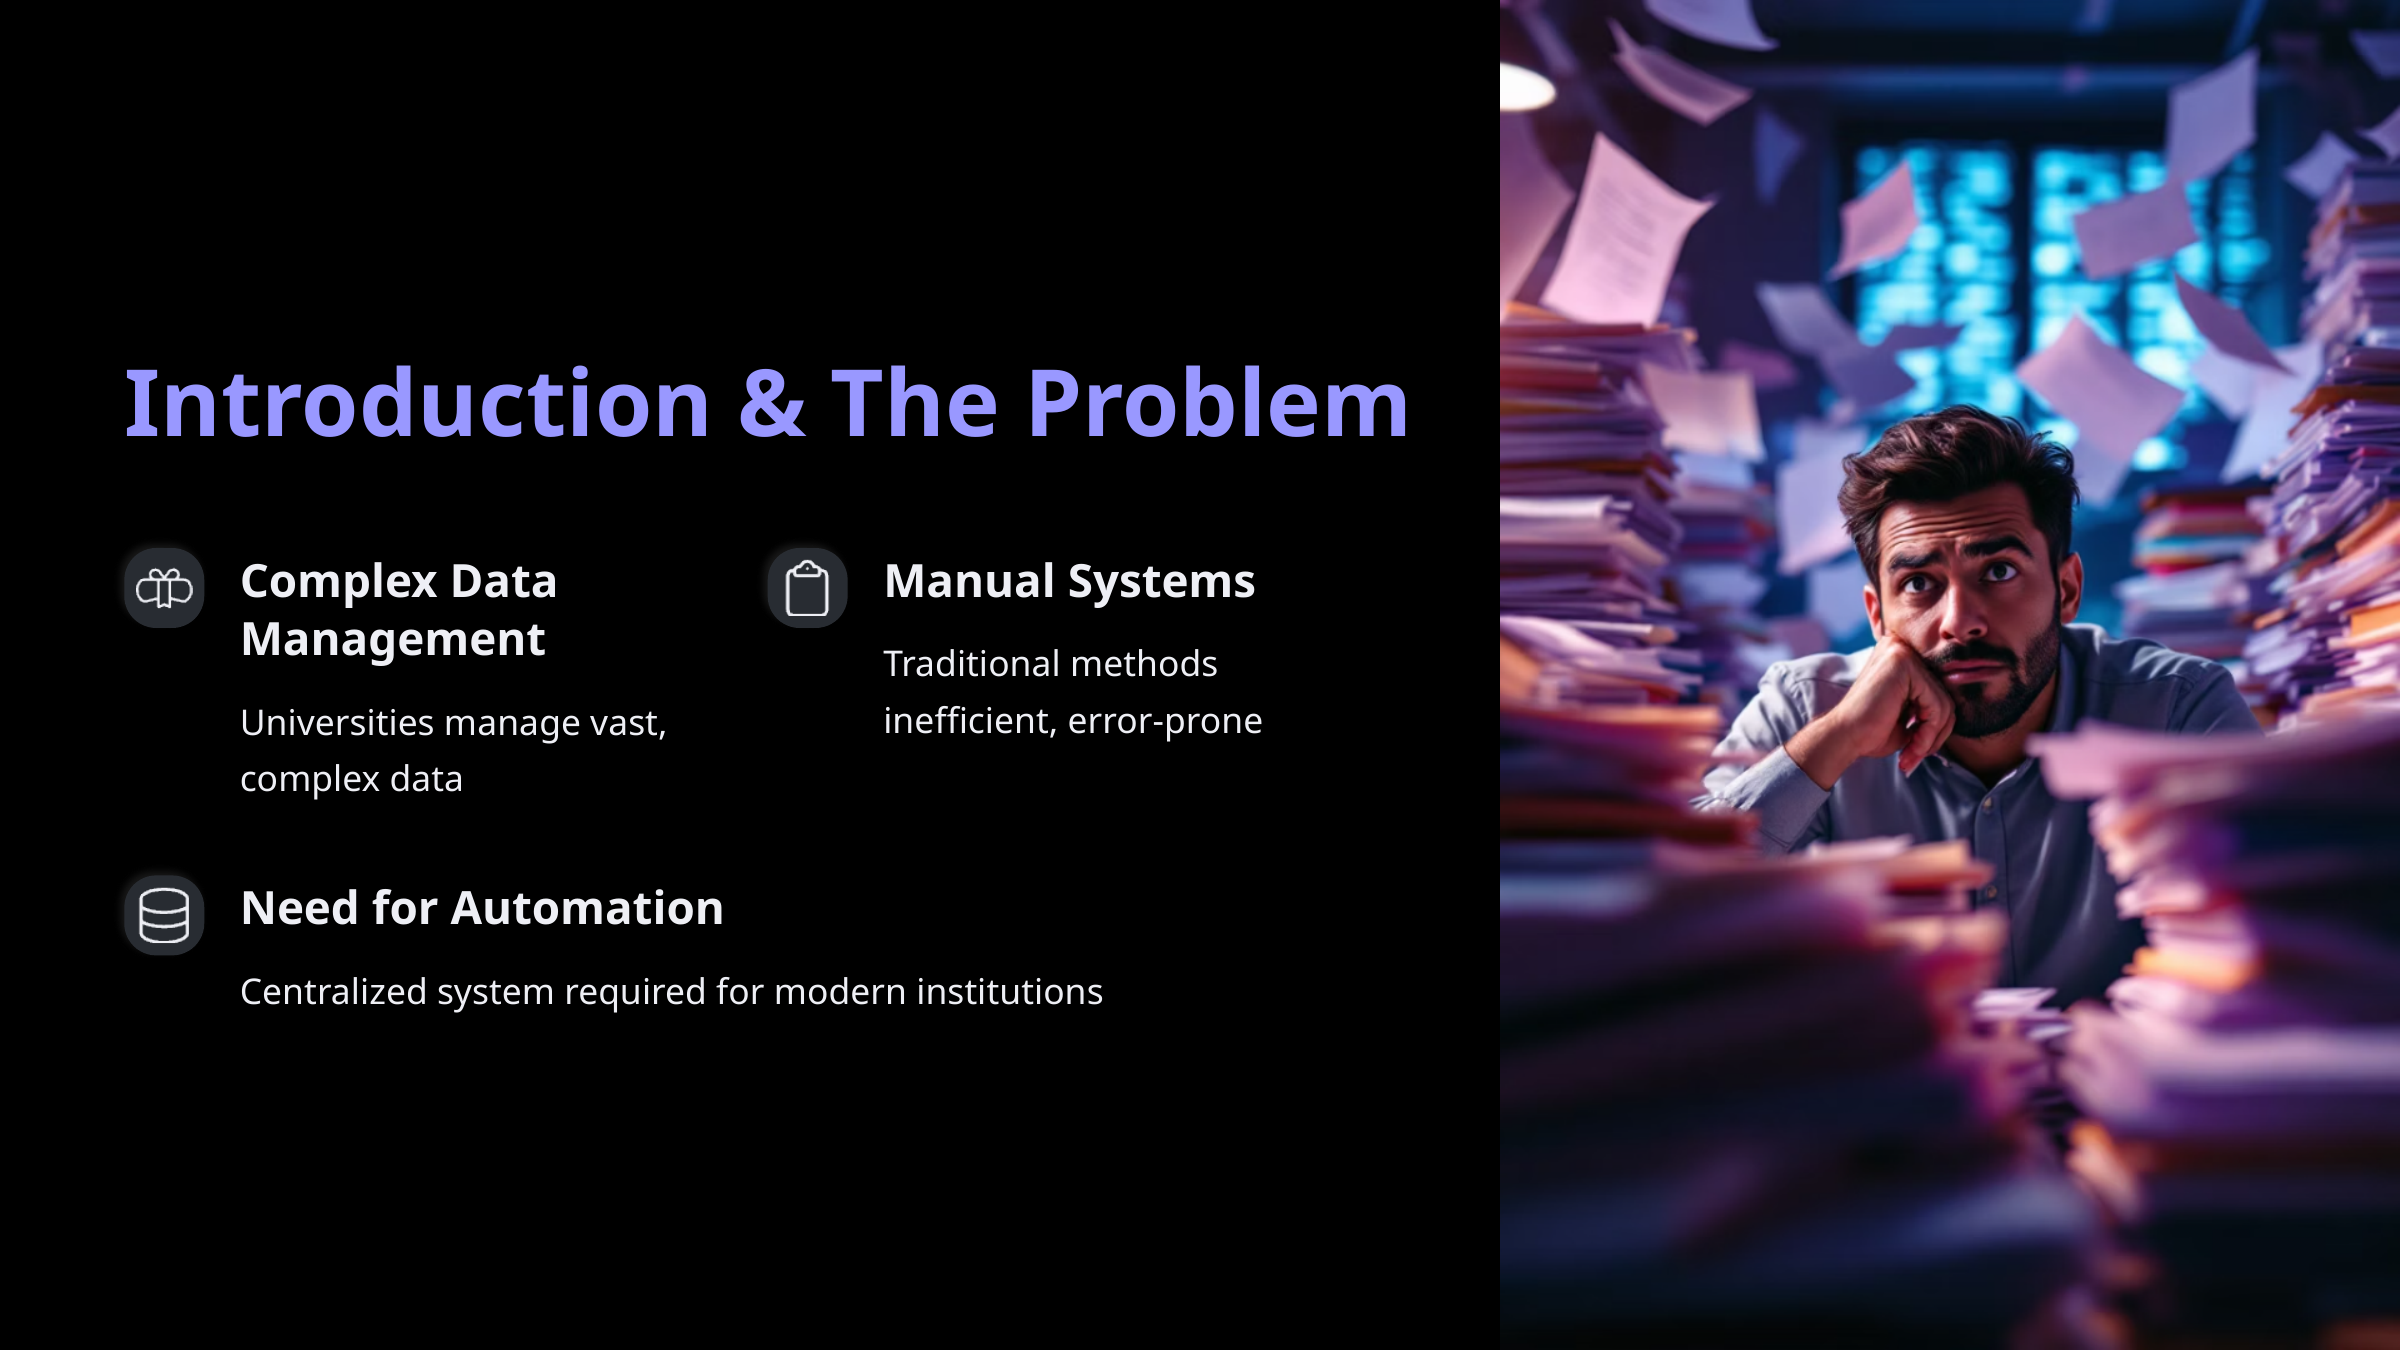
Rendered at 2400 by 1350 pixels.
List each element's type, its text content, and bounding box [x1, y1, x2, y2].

picture [779, 552, 836, 624]
text_box [124, 882, 136, 949]
text_box [140, 951, 189, 956]
text_box [140, 624, 188, 628]
text_box Need for Automation [239, 875, 708, 934]
text_box [139, 875, 189, 880]
text_box [767, 555, 779, 621]
text_box Traditional methods inefficient, error-prone [883, 627, 1376, 742]
text_box Complex Data Management [239, 548, 733, 665]
text_box [193, 555, 205, 621]
text_box [784, 547, 831, 552]
text_box [193, 883, 205, 948]
text_box [836, 555, 848, 621]
text_box [140, 547, 188, 552]
text_box Introduction & The Problem [124, 337, 1266, 455]
text_box [124, 555, 136, 621]
picture [136, 552, 193, 624]
text_box [784, 624, 832, 628]
picture [1499, 0, 2400, 1350]
text_box Manual Systems [883, 548, 1351, 607]
picture [136, 880, 193, 951]
text_box Universities manage vast, complex data [239, 686, 733, 800]
text_box Centralized system required for modern institutions [239, 955, 1376, 1013]
